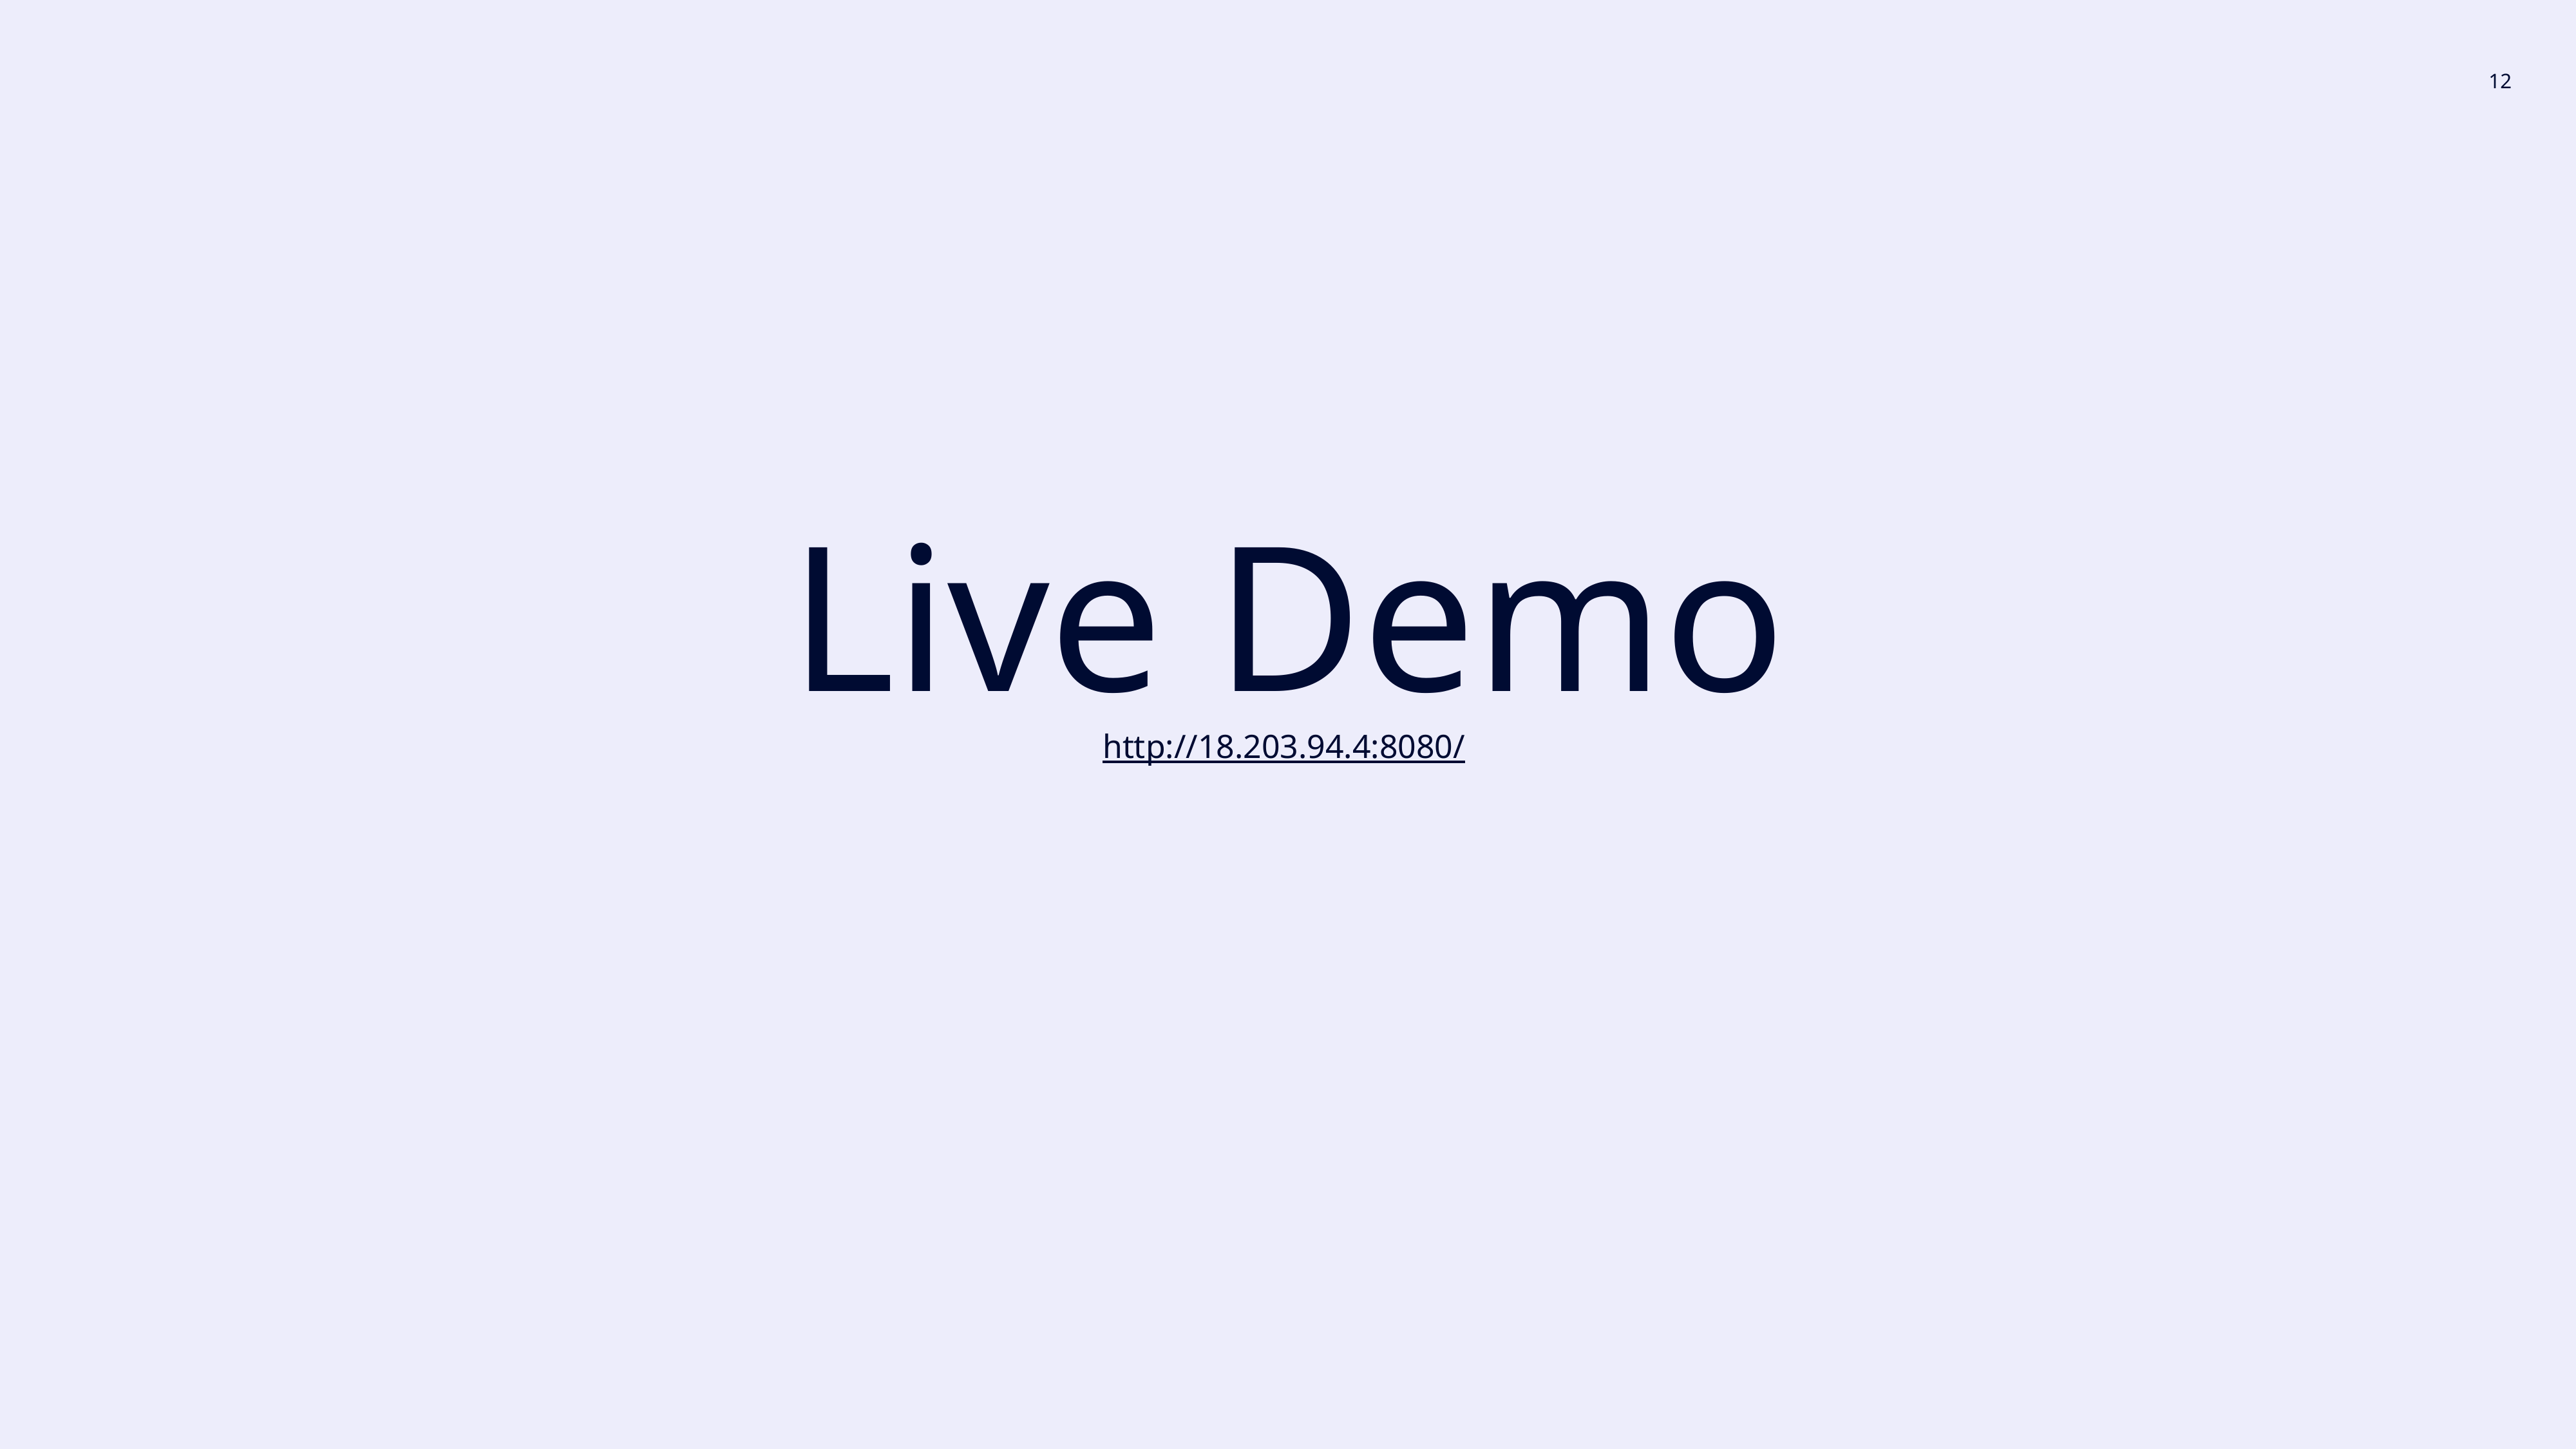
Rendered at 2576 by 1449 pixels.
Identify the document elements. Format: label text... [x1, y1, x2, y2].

title Live Demo http://18.203.94.4:8080/ [0, 532, 2576, 912]
